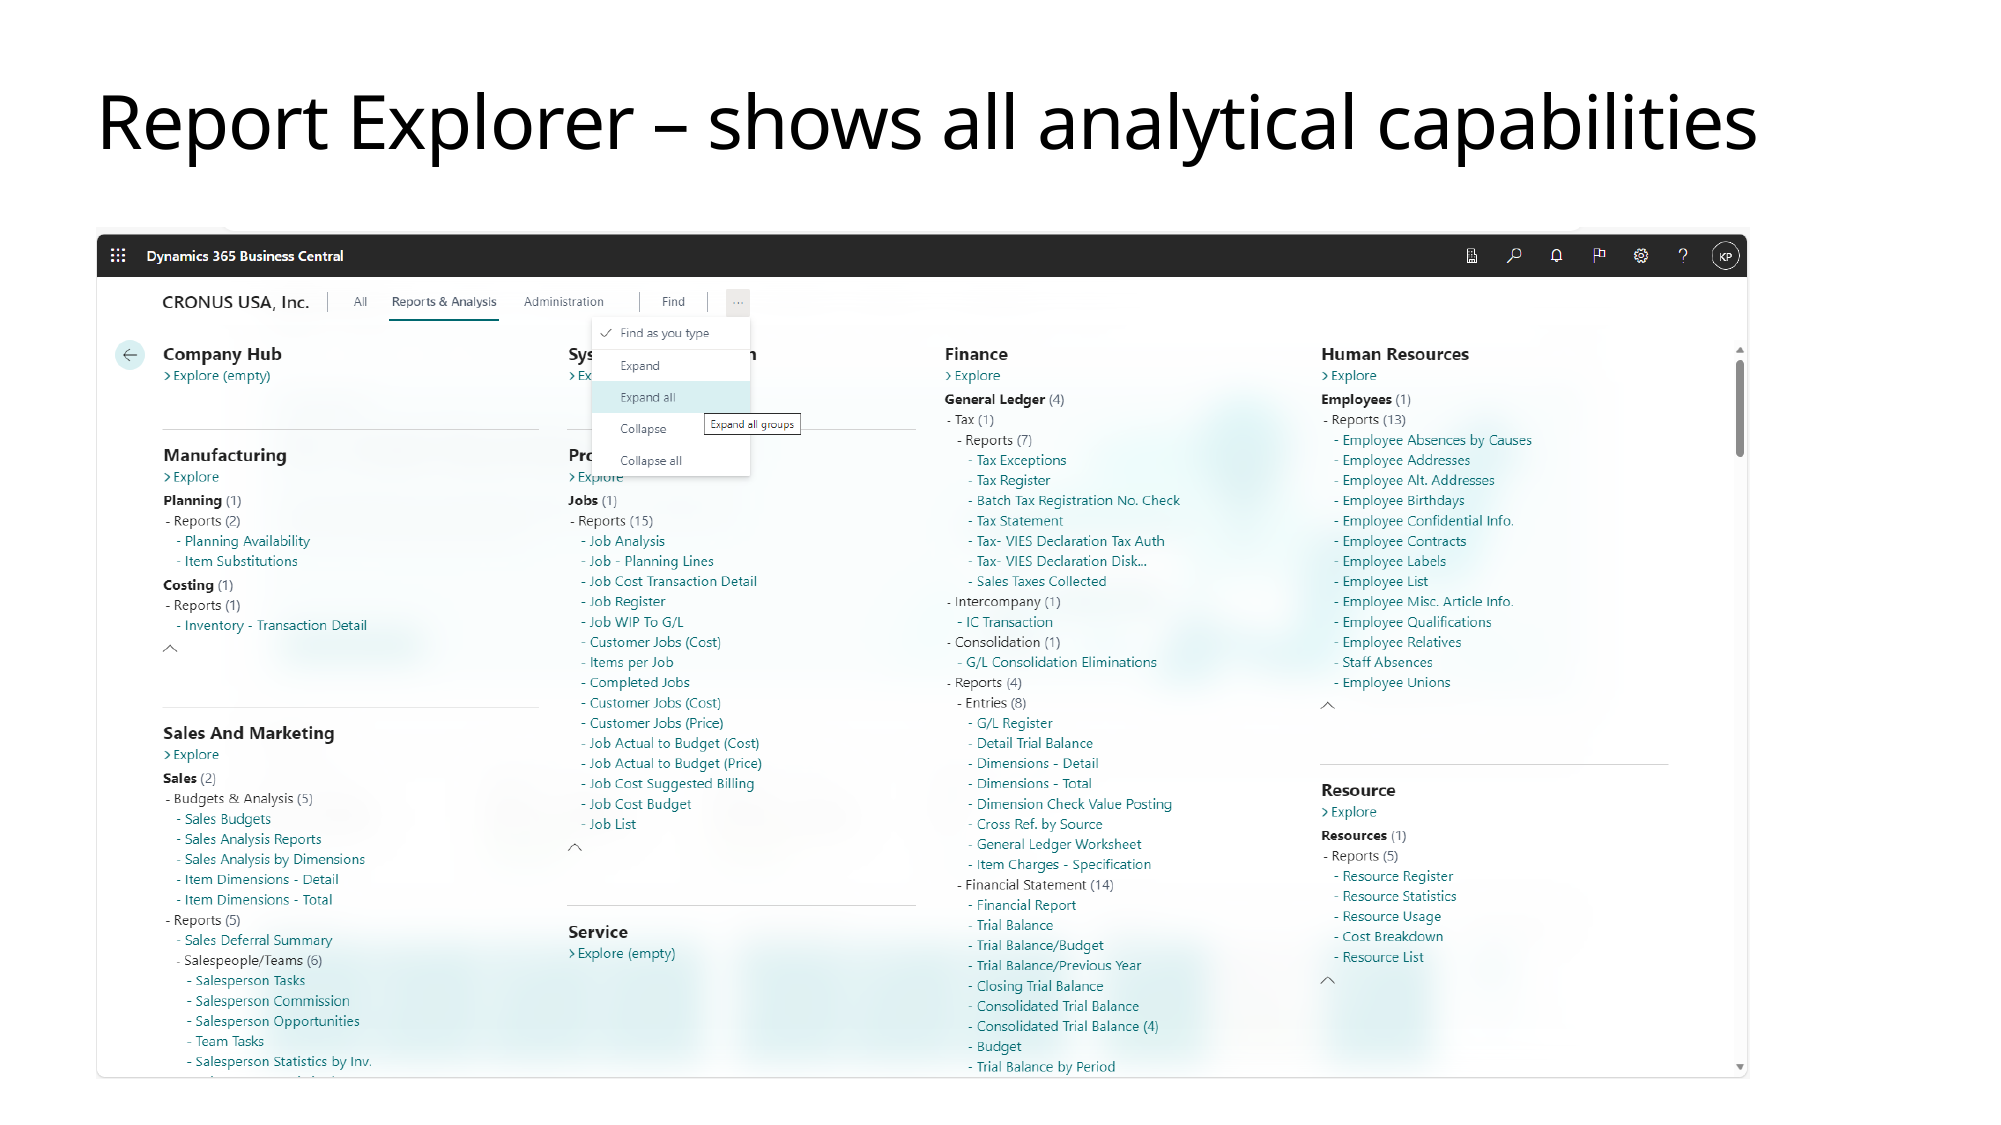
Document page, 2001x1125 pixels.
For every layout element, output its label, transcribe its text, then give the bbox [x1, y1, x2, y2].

title Report Explorer – shows all analytical capabilities [96, 75, 1904, 166]
picture [96, 226, 1750, 1079]
